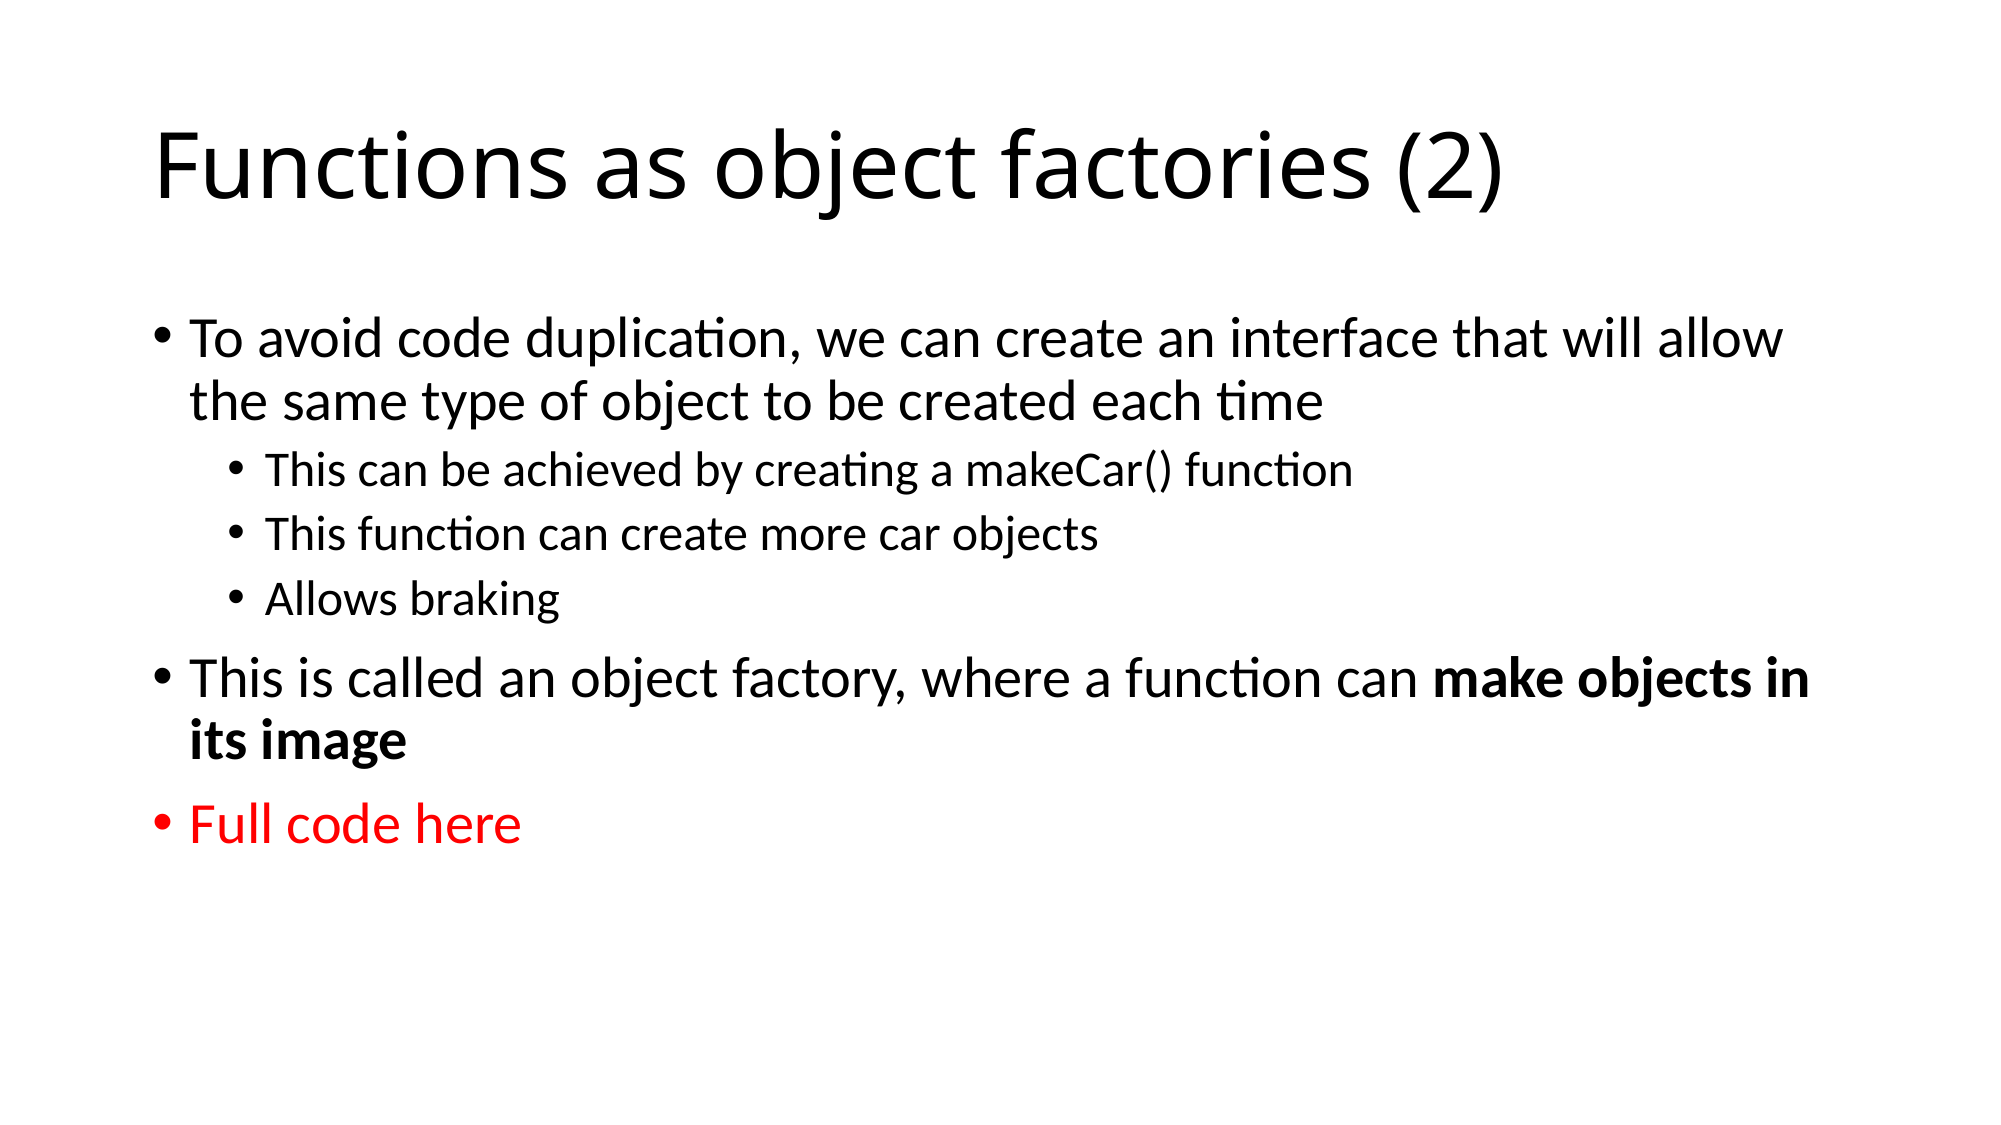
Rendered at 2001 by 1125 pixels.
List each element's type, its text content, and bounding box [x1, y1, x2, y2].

title Functions as object factories (2) [137, 59, 1863, 278]
list To avoid code duplication, we can create an interface that will allow the same type of object to be created each time This can be achieved by creating a makeCar() function This function can create more car objects Allows braking This is called an object factory, where a function can make objects in its image Full code here [137, 299, 1863, 1014]
